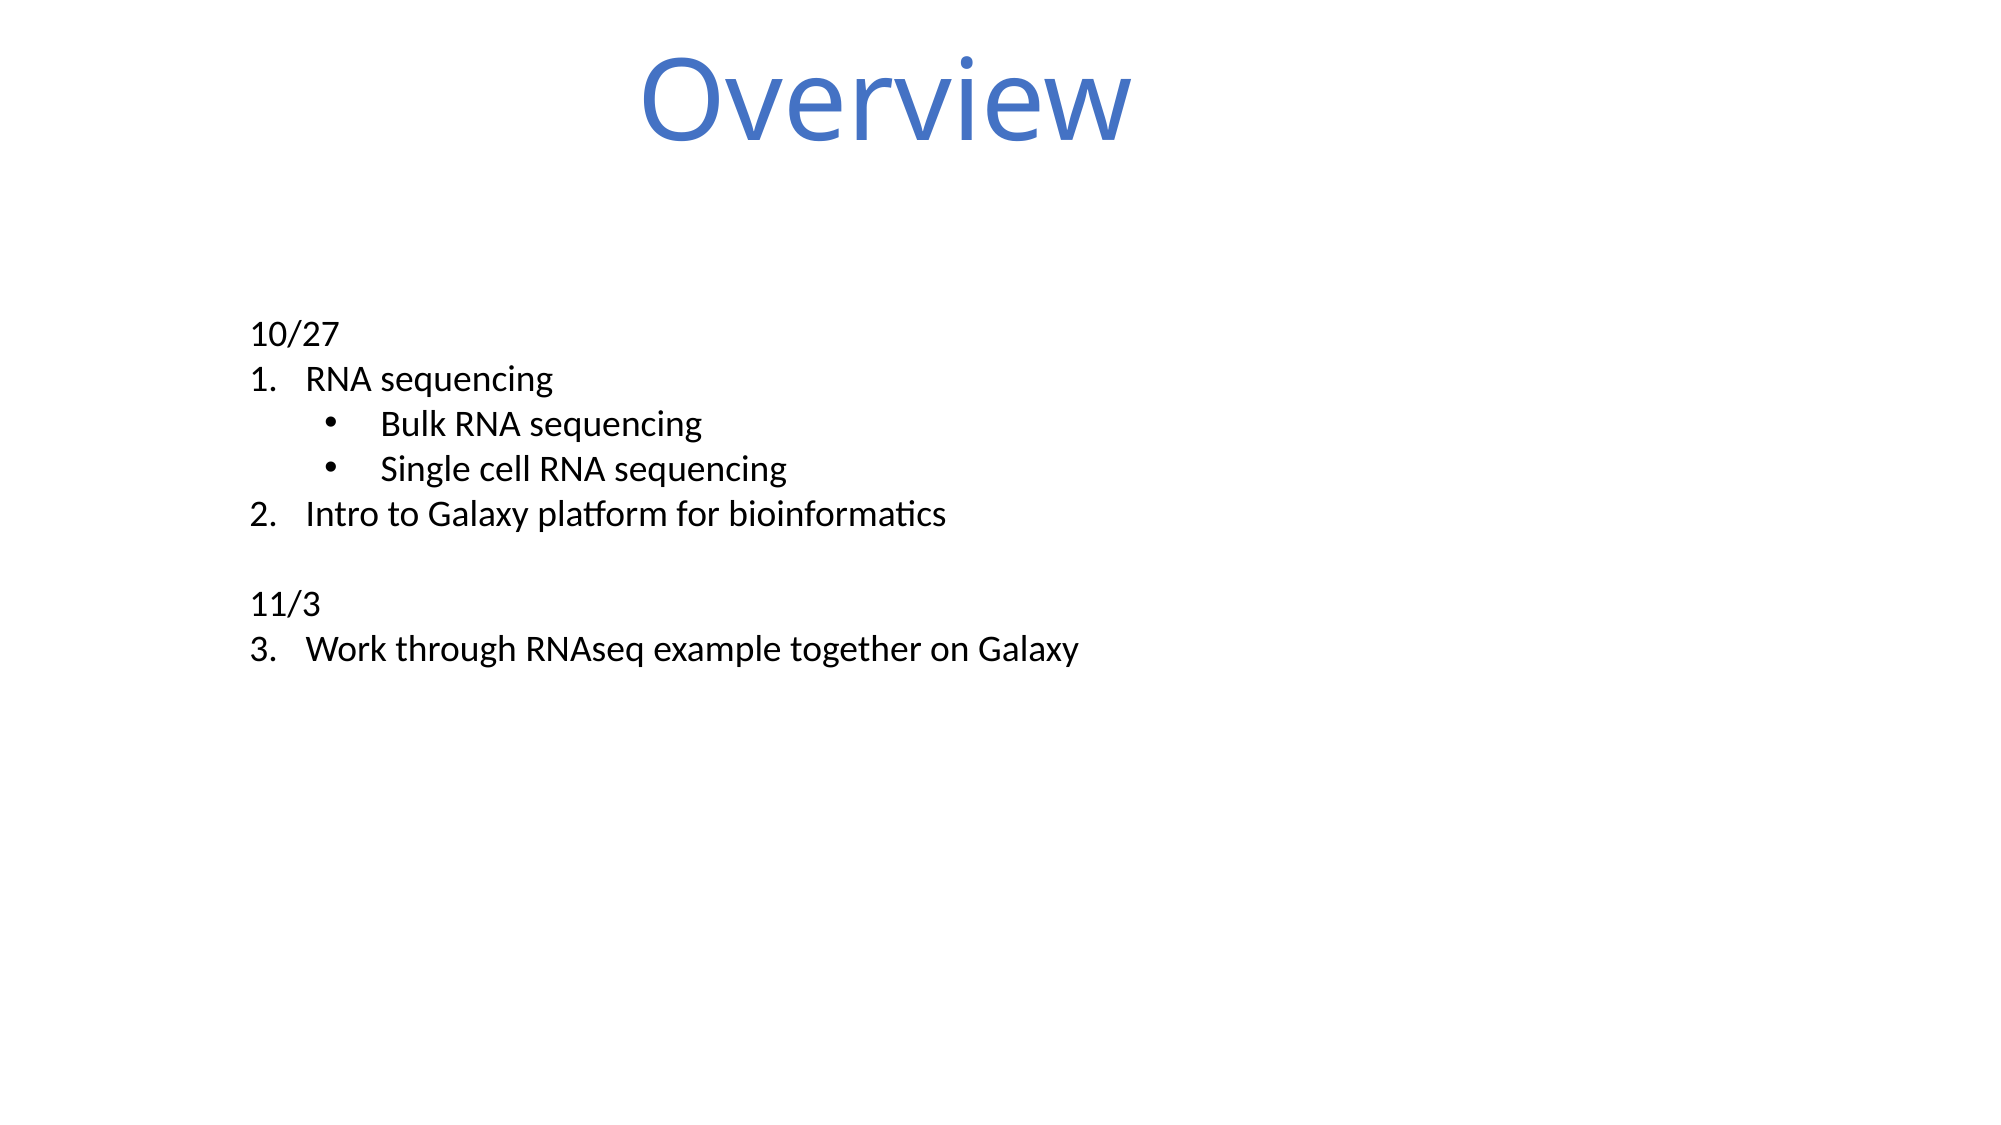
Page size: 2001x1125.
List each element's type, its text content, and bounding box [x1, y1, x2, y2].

text_box Overview [22, 34, 1748, 173]
text_box 10/27 RNA sequencing Bulk RNA sequencing Single cell RNA sequencing Intro to Galaxy platform for bioinformatics 11/3 Work through RNAseq example together on Galaxy [234, 302, 1766, 677]
